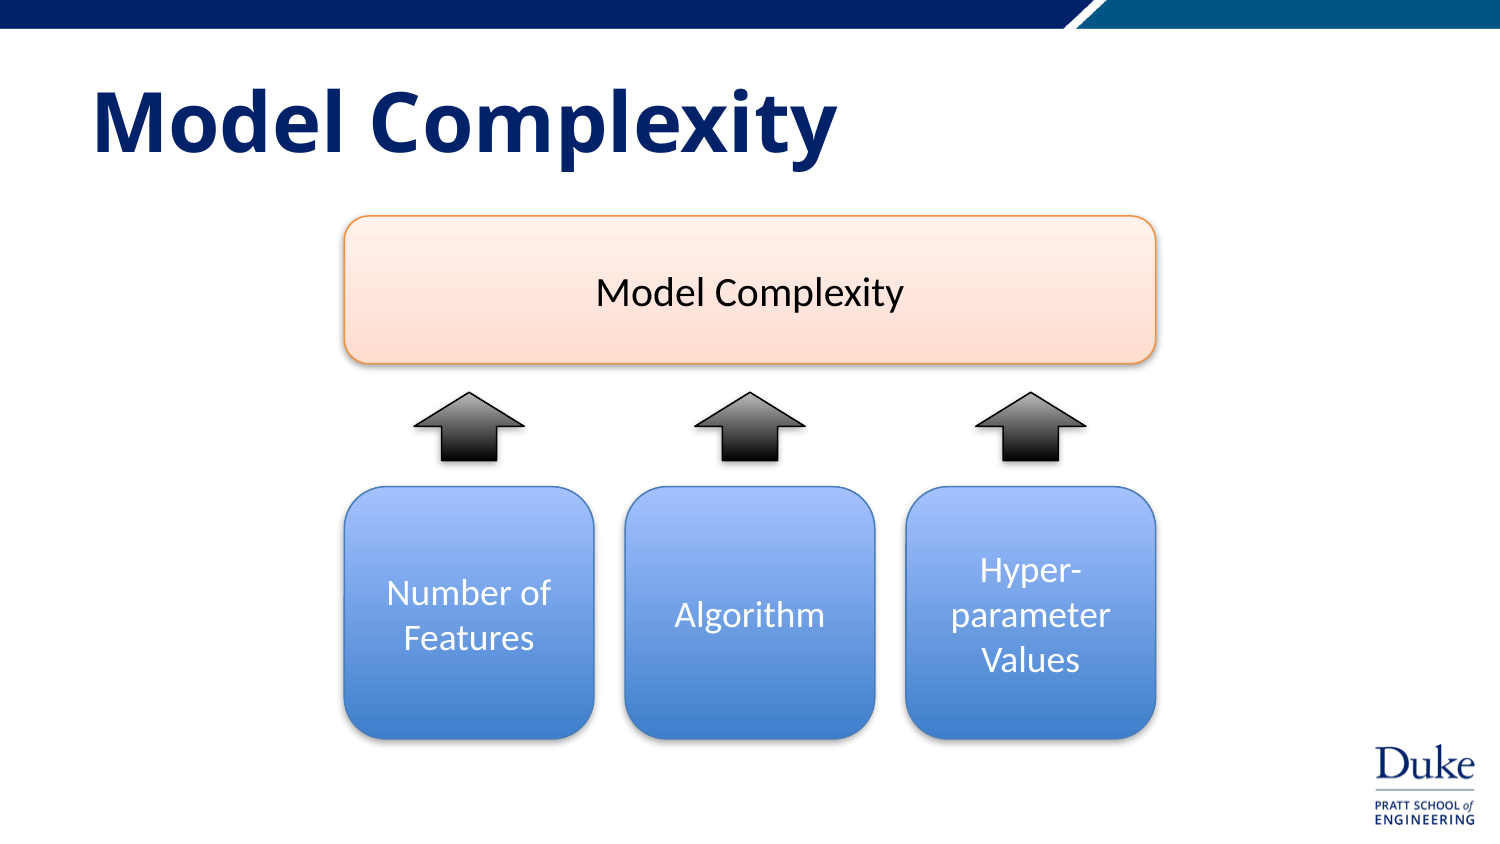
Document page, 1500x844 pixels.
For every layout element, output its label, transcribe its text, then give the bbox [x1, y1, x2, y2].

text_box Number of Features [343, 485, 595, 740]
text_box [694, 391, 806, 462]
text_box [974, 391, 1087, 462]
text_box Model Complexity [343, 215, 1157, 365]
picture [0, 0, 1500, 844]
text_box [413, 391, 526, 462]
text_box Hyper-parameter Values [905, 485, 1157, 740]
title Model Complexity [75, 63, 1425, 175]
text_box Algorithm [624, 485, 876, 740]
